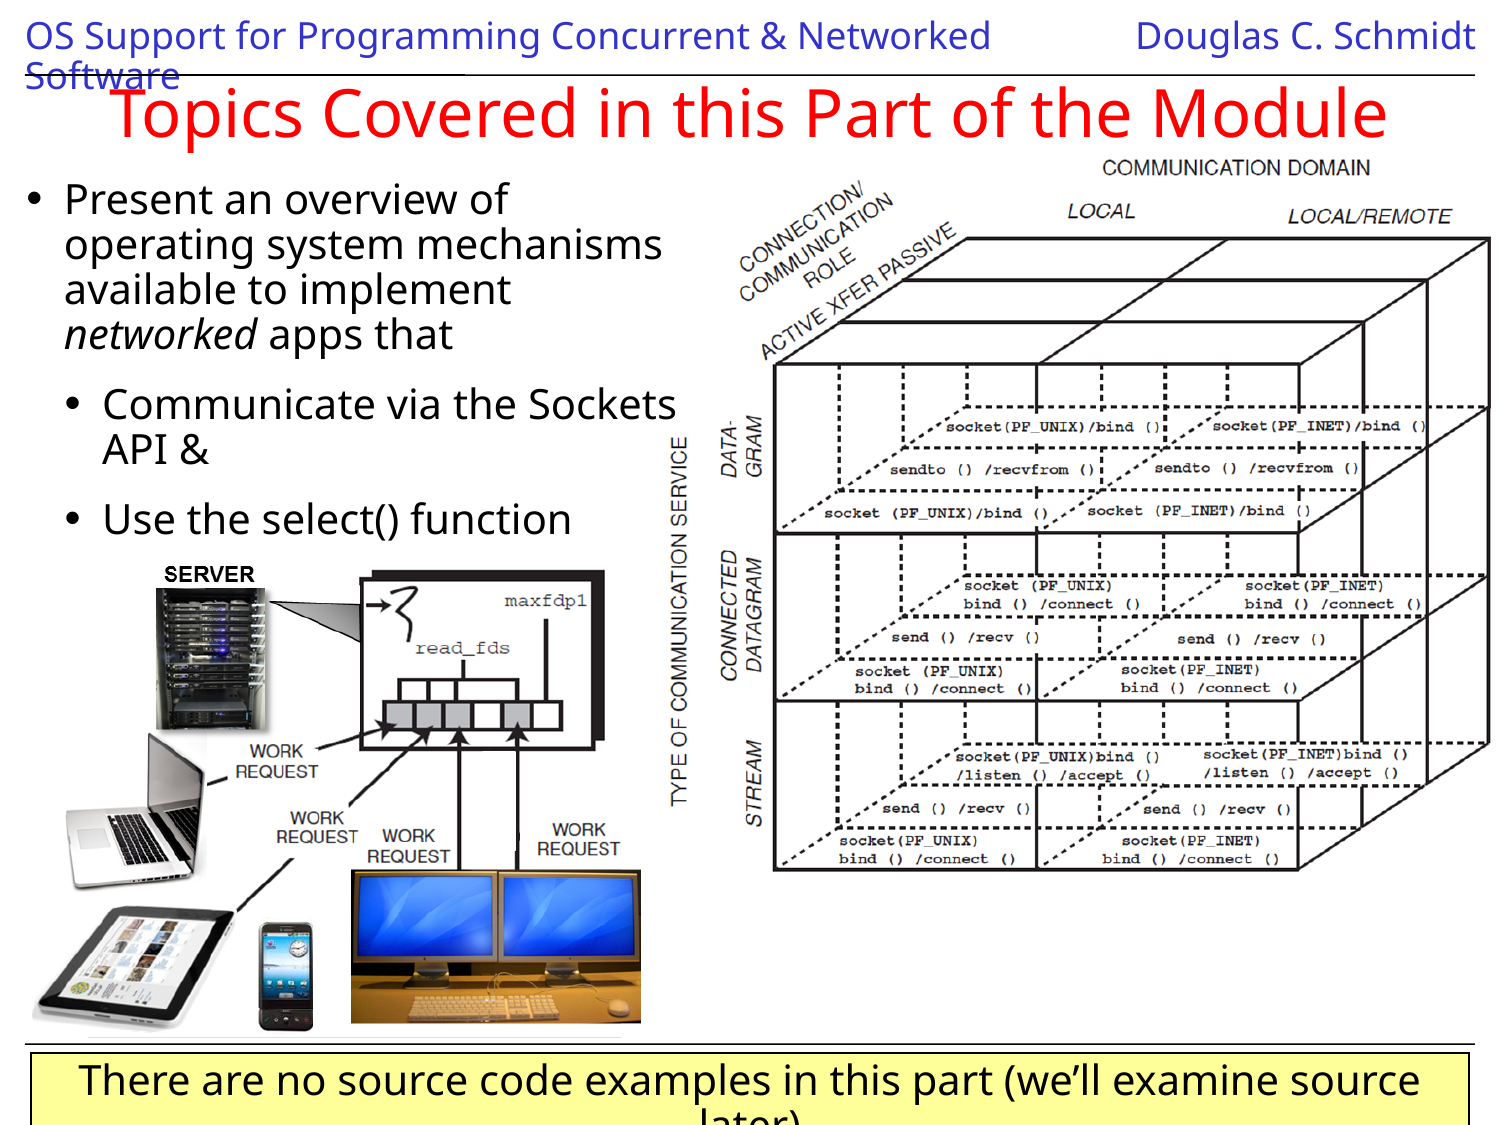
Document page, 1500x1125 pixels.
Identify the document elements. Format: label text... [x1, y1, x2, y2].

text_box Present an overview of operating system mechanisms available to implement networked apps that Communicate via the Sockets API & Use the select() function [11, 170, 653, 551]
picture [658, 148, 1496, 879]
text_box [2, 1046, 1500, 1125]
text_box There are no source code examples in this part (we’ll examine source later) [30, 1052, 1469, 1125]
title Topics Covered in this Part of the Module [24, 79, 1476, 143]
picture [30, 534, 642, 1038]
